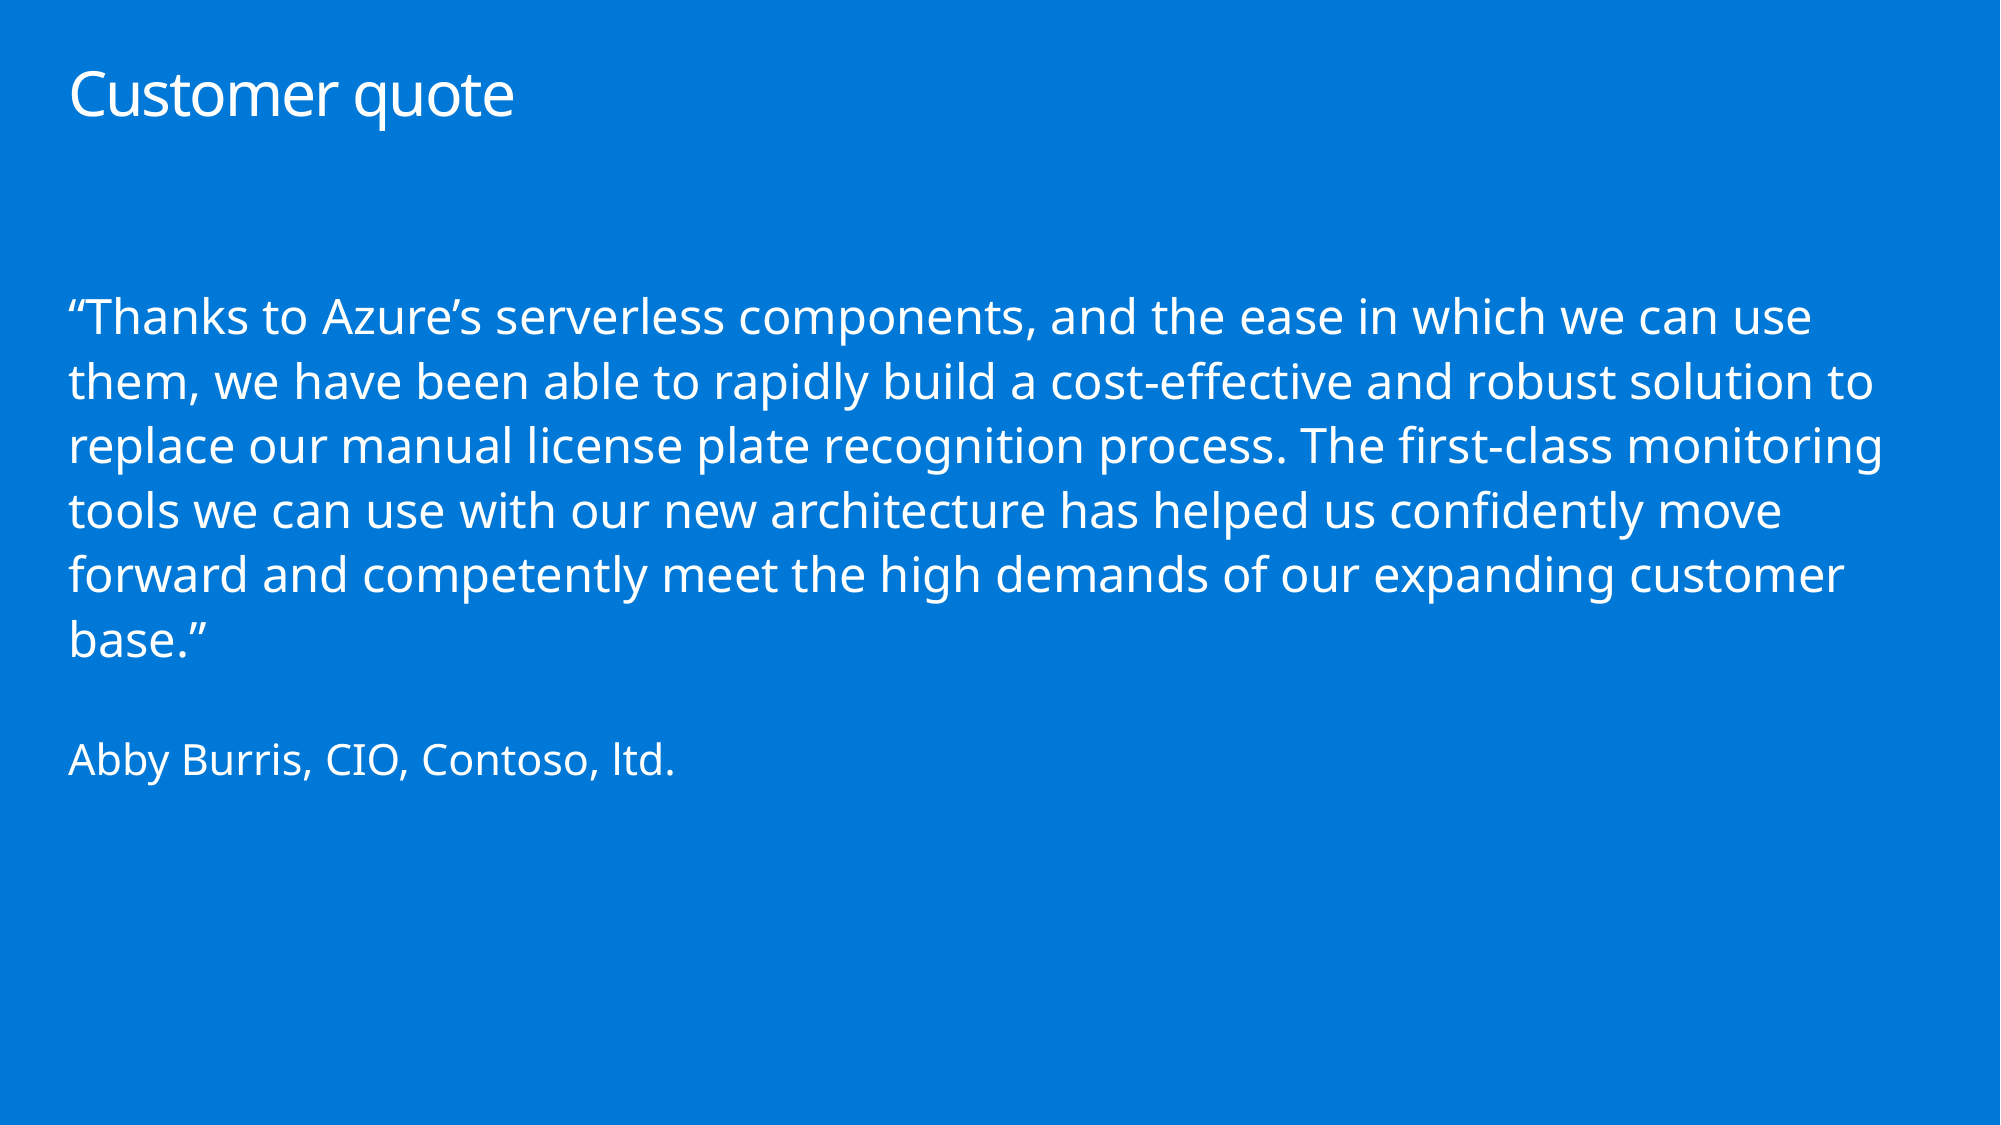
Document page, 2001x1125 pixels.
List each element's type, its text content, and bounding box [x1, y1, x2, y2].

title Customer quote [44, 47, 1957, 196]
list “Thanks to Azure’s serverless components, and the ease in which we can use them, we have been able to rapidly build a cost-effective and robust solution to replace our manual license plate recognition process. The first-class monitoring tools we can use with our new architecture has helped us confidently move forward and competently meet the high demands of our expanding customer base.” Abby Burris, CIO, Contoso, ltd. [44, 265, 1956, 801]
